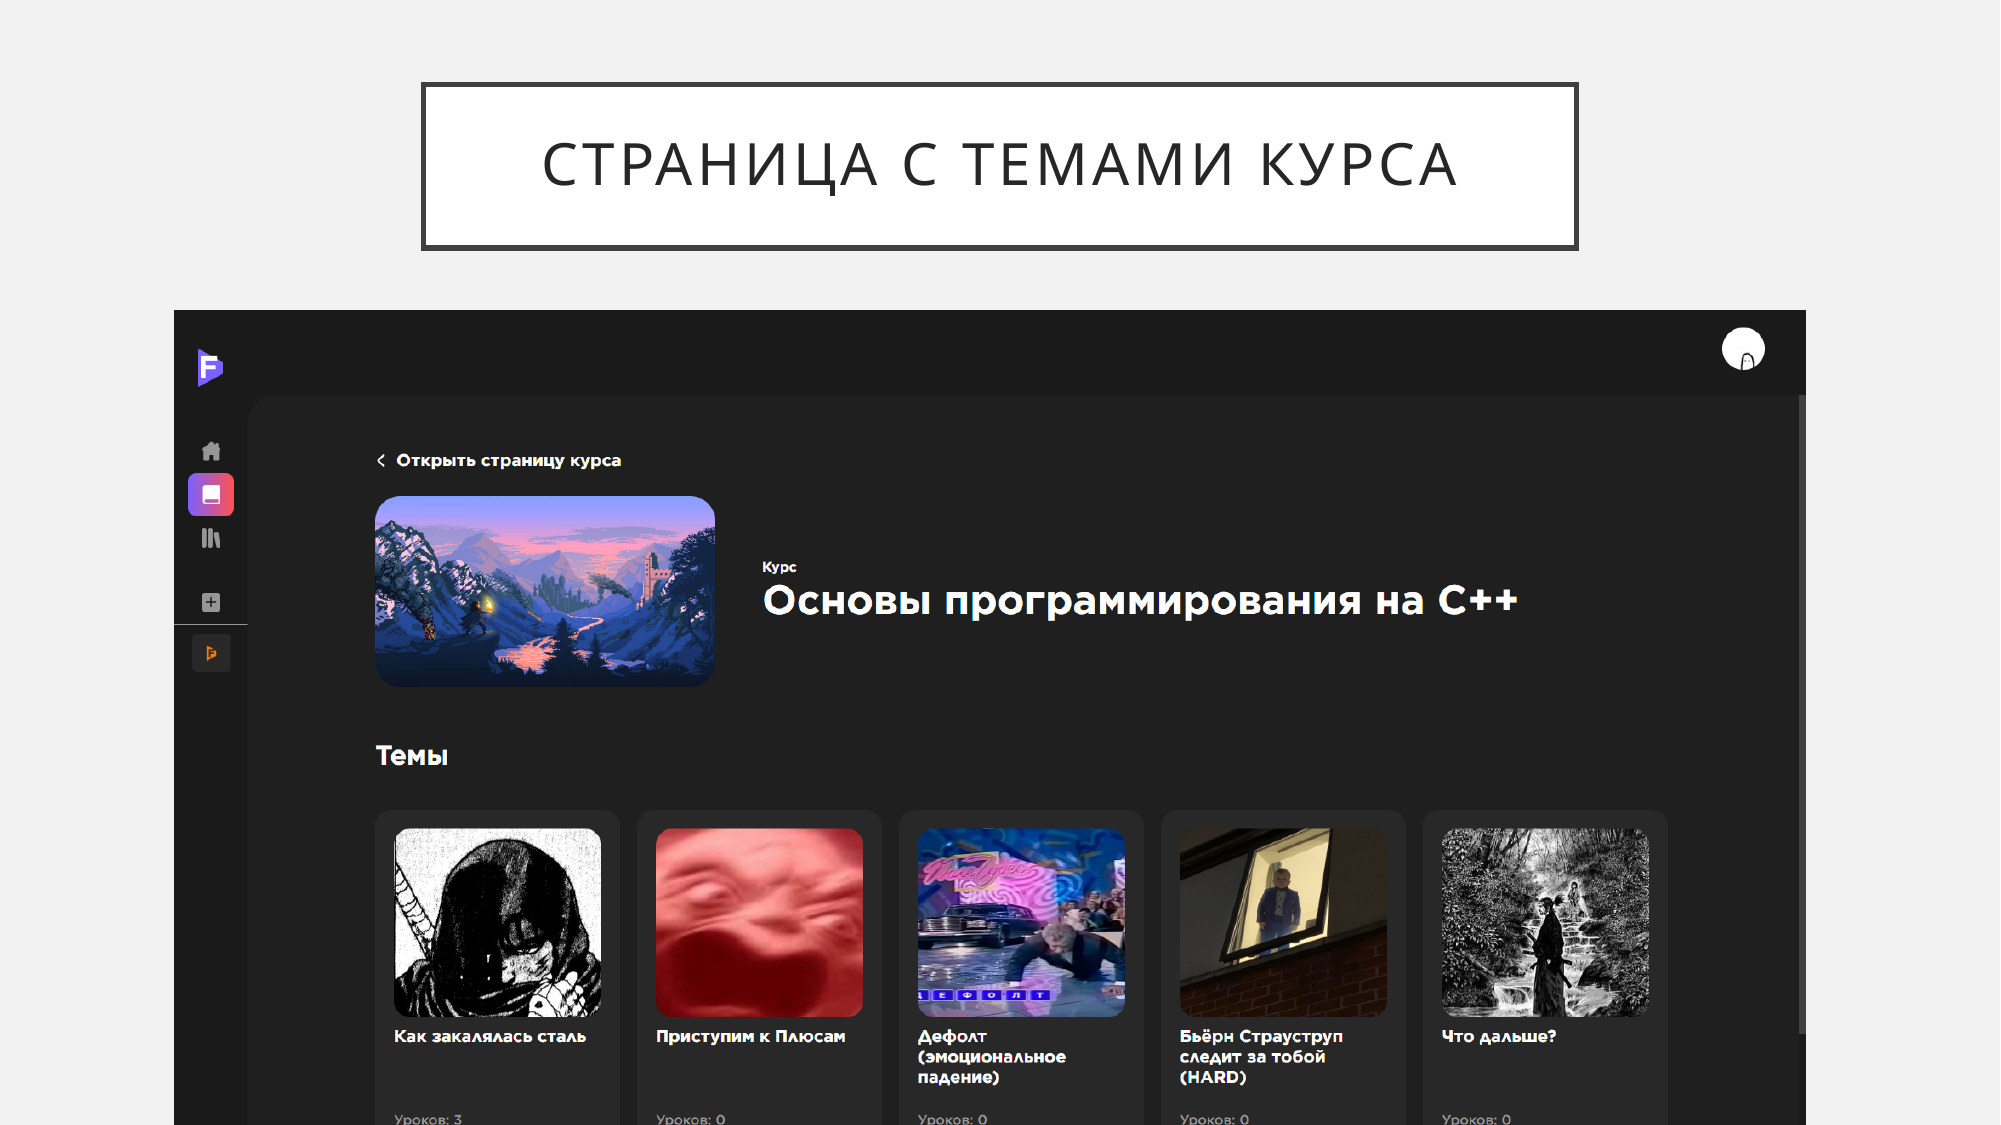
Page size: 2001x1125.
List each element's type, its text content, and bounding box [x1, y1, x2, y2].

picture [174, 310, 1806, 1125]
title Страница с темами курса [421, 82, 1579, 251]
